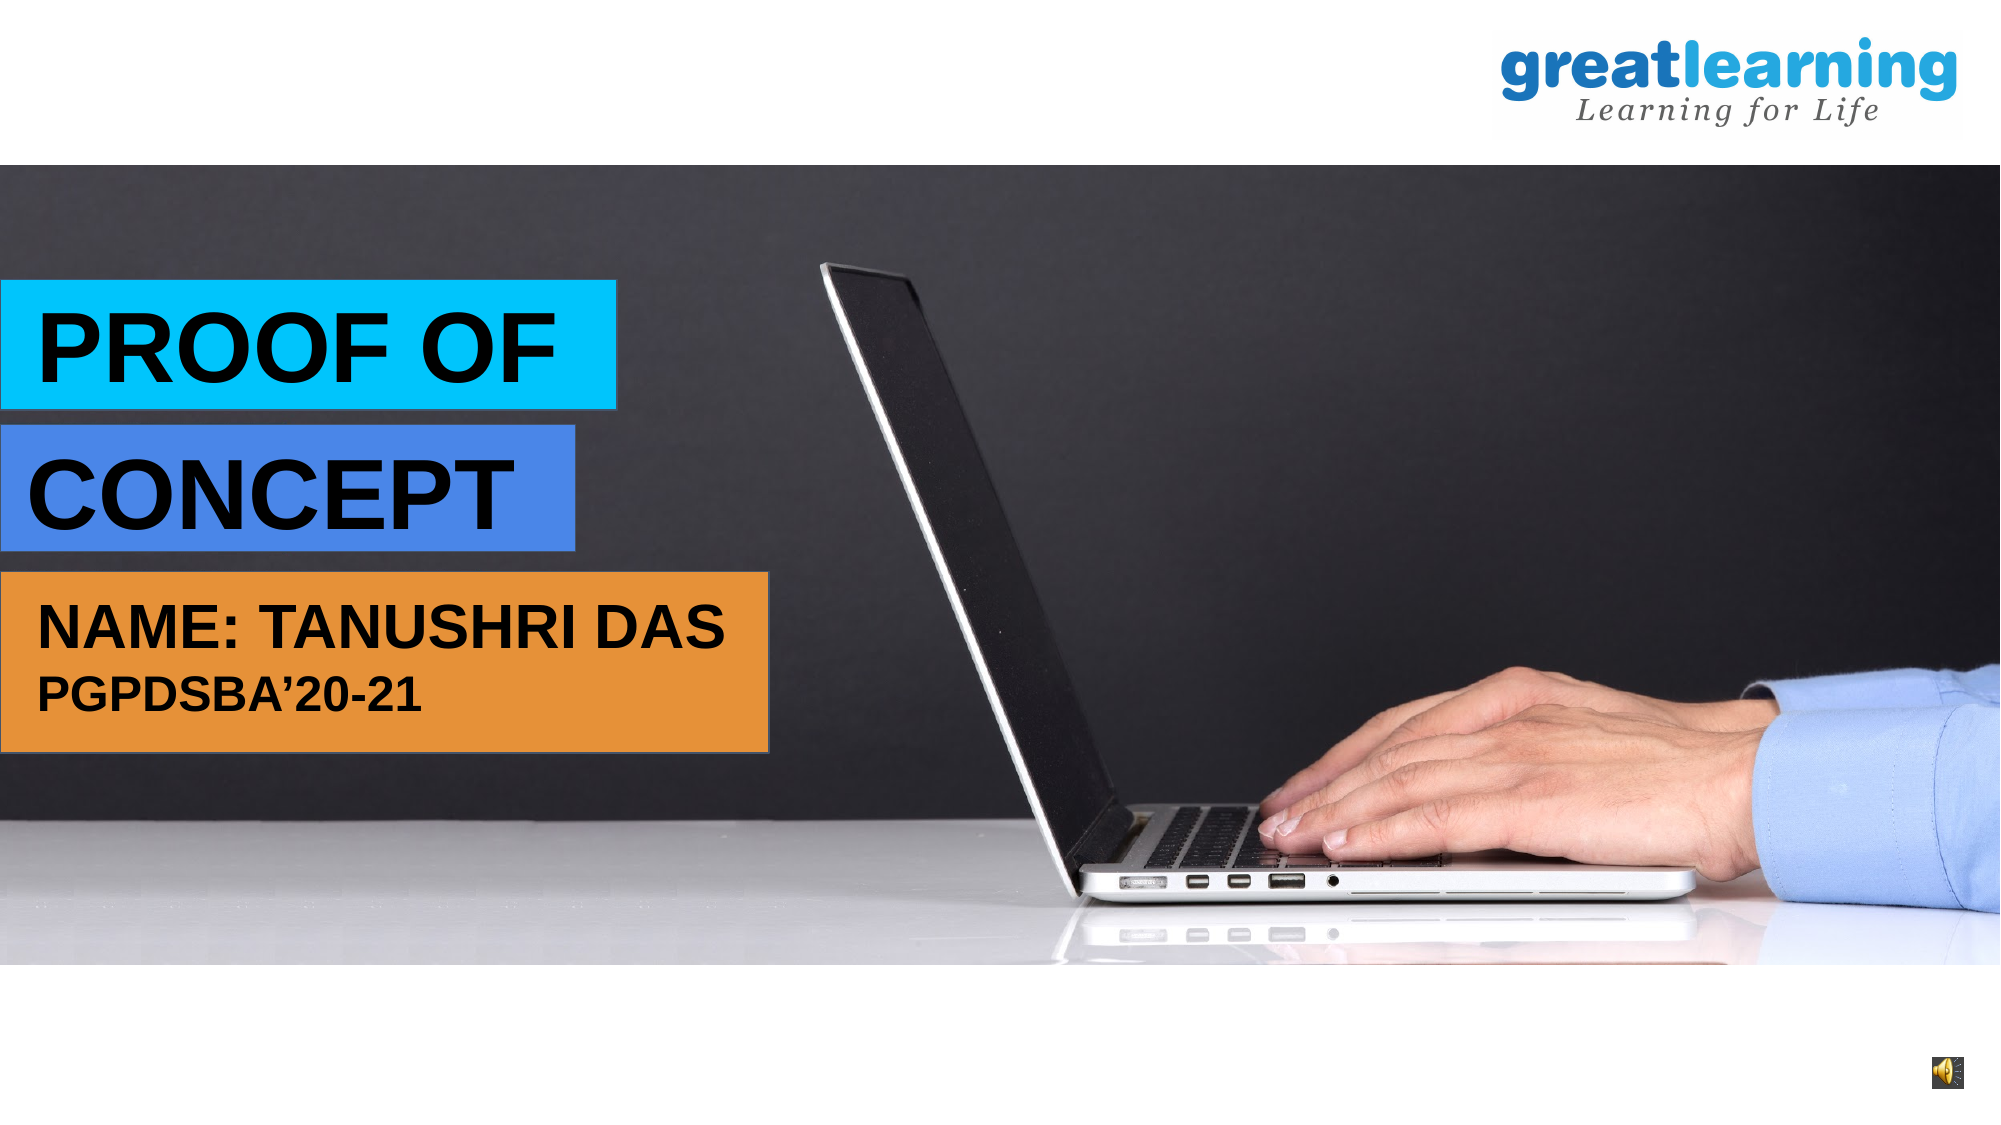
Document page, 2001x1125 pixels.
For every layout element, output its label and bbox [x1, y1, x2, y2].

picture [180, 314, 247, 382]
picture [424, 314, 491, 382]
picture [505, 315, 553, 381]
picture [44, 315, 98, 381]
picture [111, 315, 170, 381]
picture [0, 165, 2000, 965]
picture [1930, 1055, 1965, 1090]
picture [338, 315, 386, 381]
picture [1491, 30, 1963, 141]
picture [258, 314, 325, 382]
